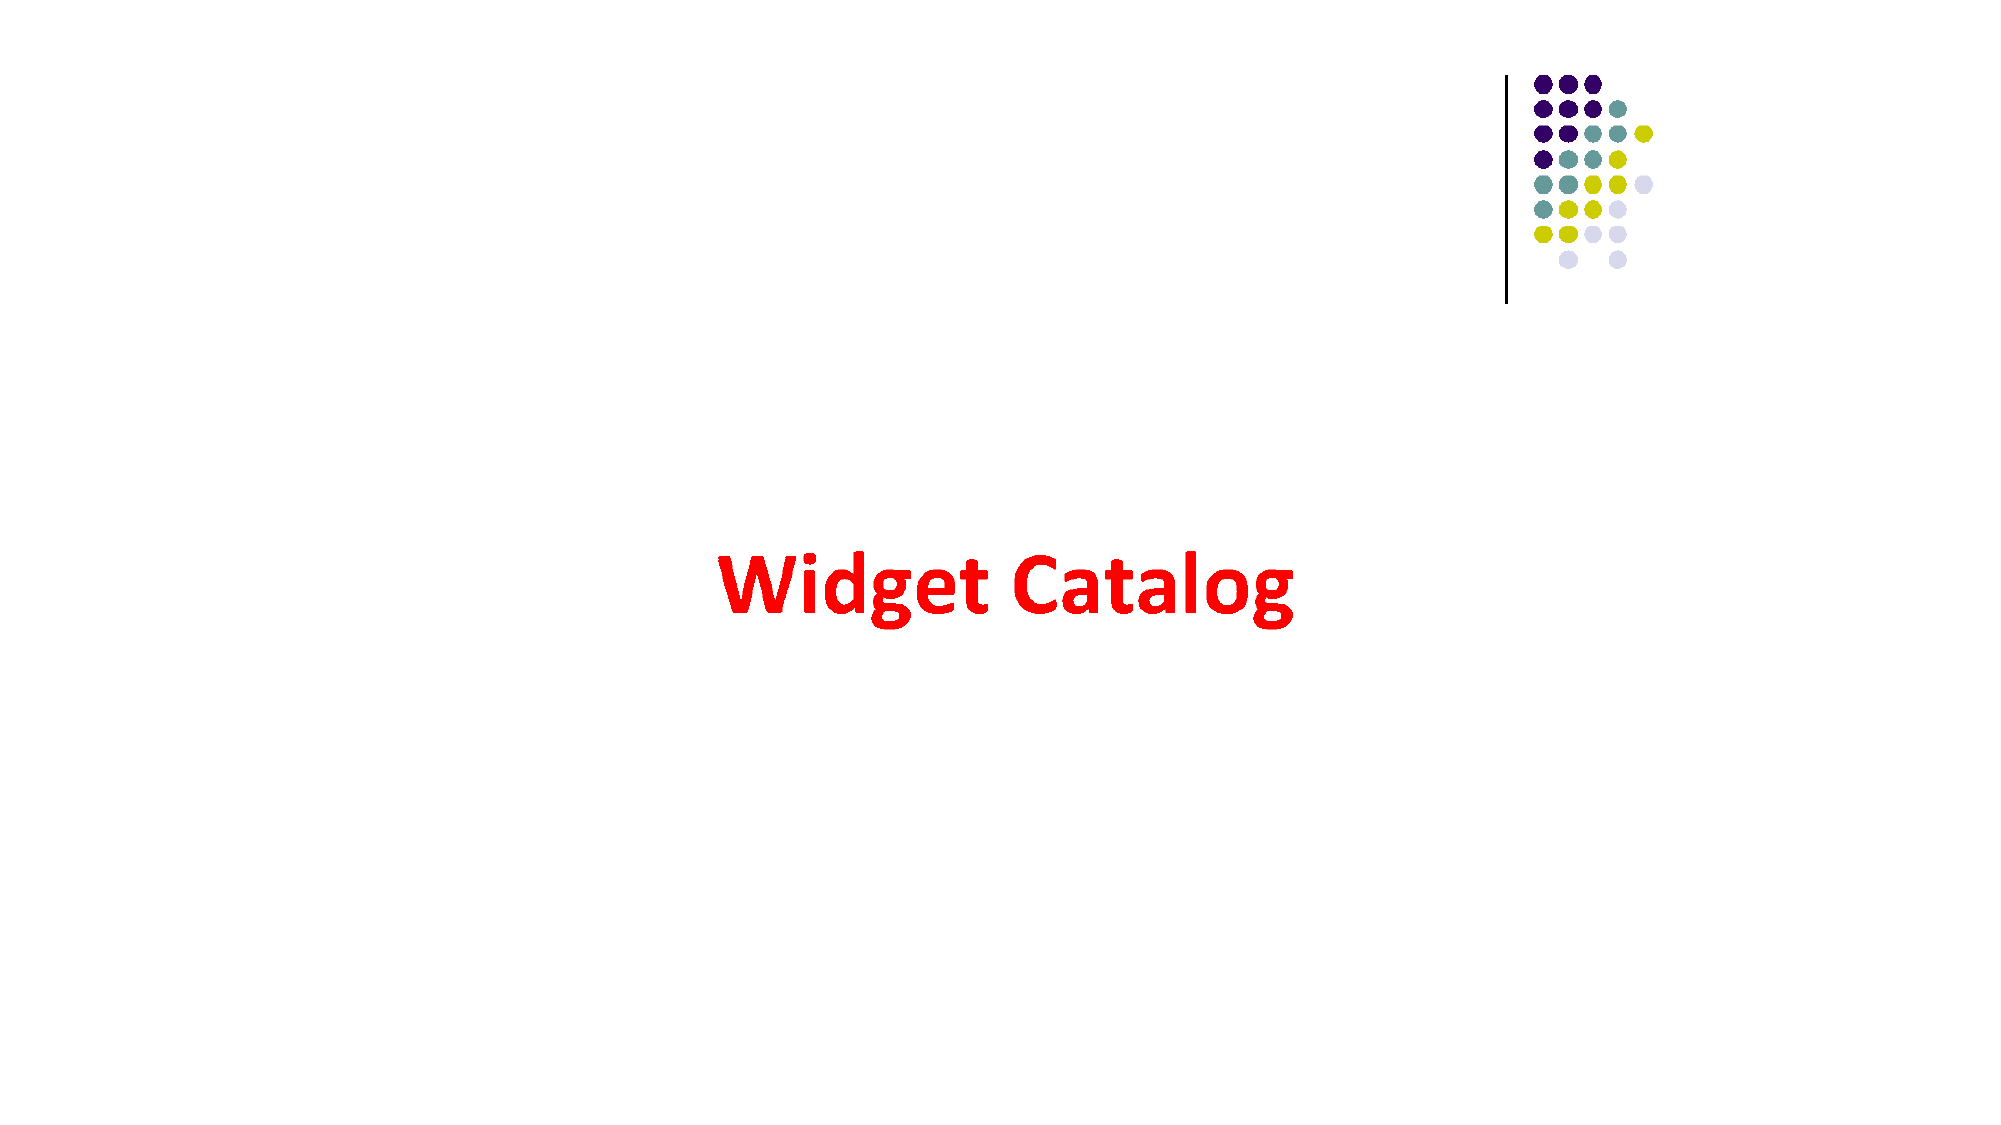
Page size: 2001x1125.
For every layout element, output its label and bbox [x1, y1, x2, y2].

picture [249, 0, 1750, 1125]
